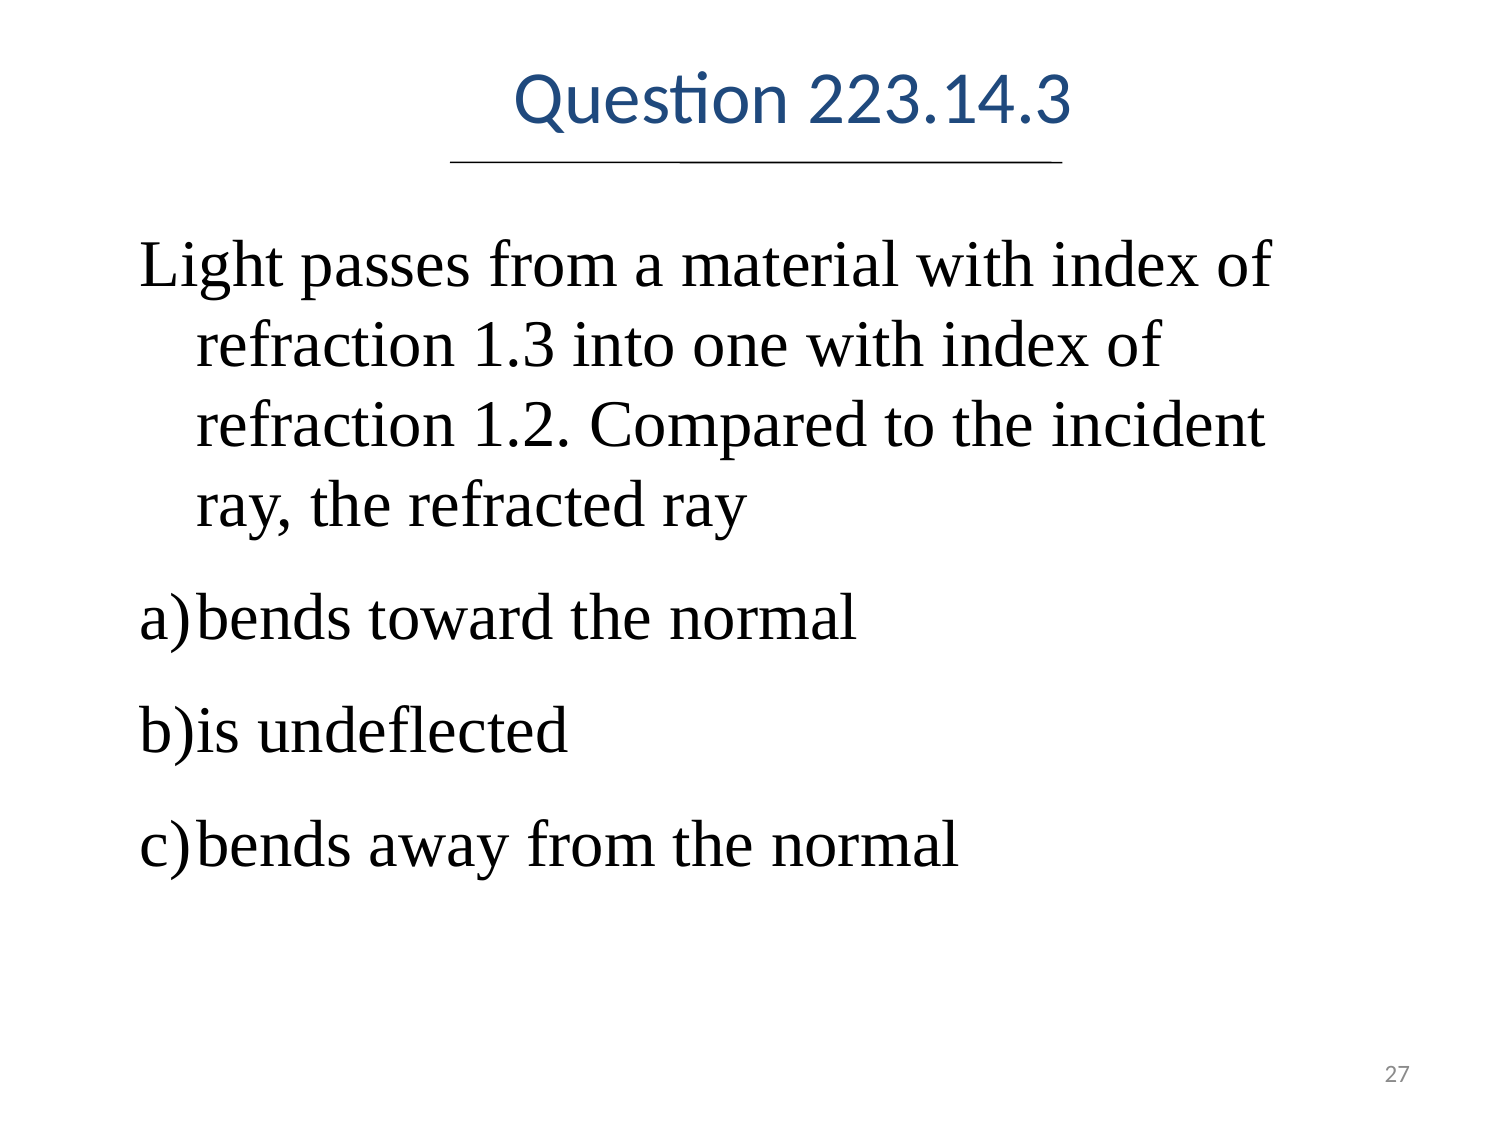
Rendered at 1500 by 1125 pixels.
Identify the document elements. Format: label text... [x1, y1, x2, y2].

slide_number 27 [1074, 1042, 1425, 1103]
text_box Light passes from a material with index of refraction 1.3 into one with index of refraction 1.2. Compared to the incident ray, the refracted ray bends toward the normal is undeflected bends away from the normal [125, 212, 1375, 887]
text_box Question 223.14.3 [262, 0, 1325, 188]
